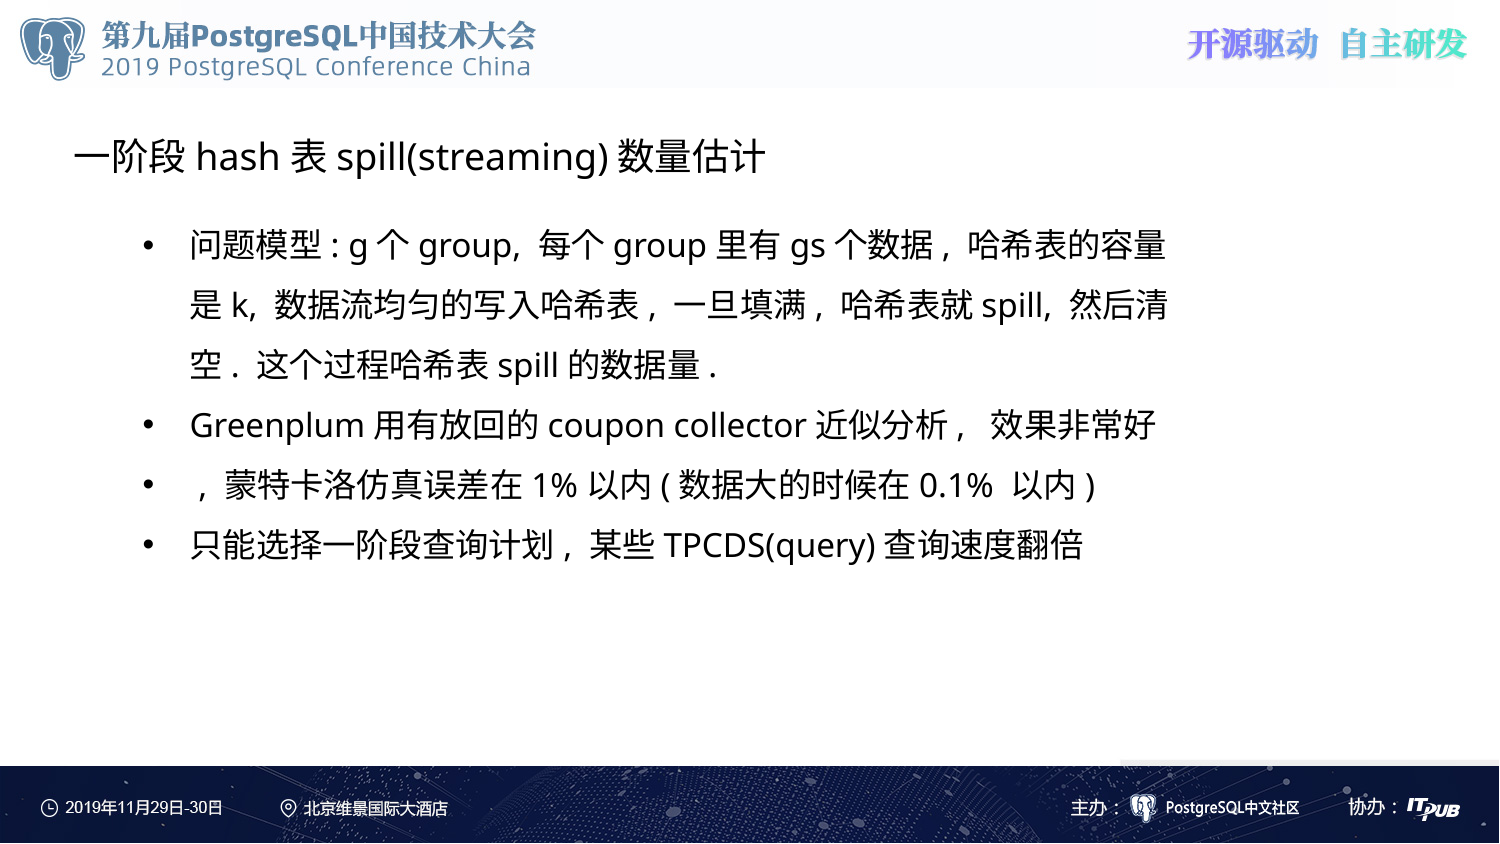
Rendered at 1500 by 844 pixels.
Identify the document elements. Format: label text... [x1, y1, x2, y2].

picture [0, 0, 1499, 843]
text_box 一阶段hash表spill(streaming)数量估计 [59, 102, 783, 186]
